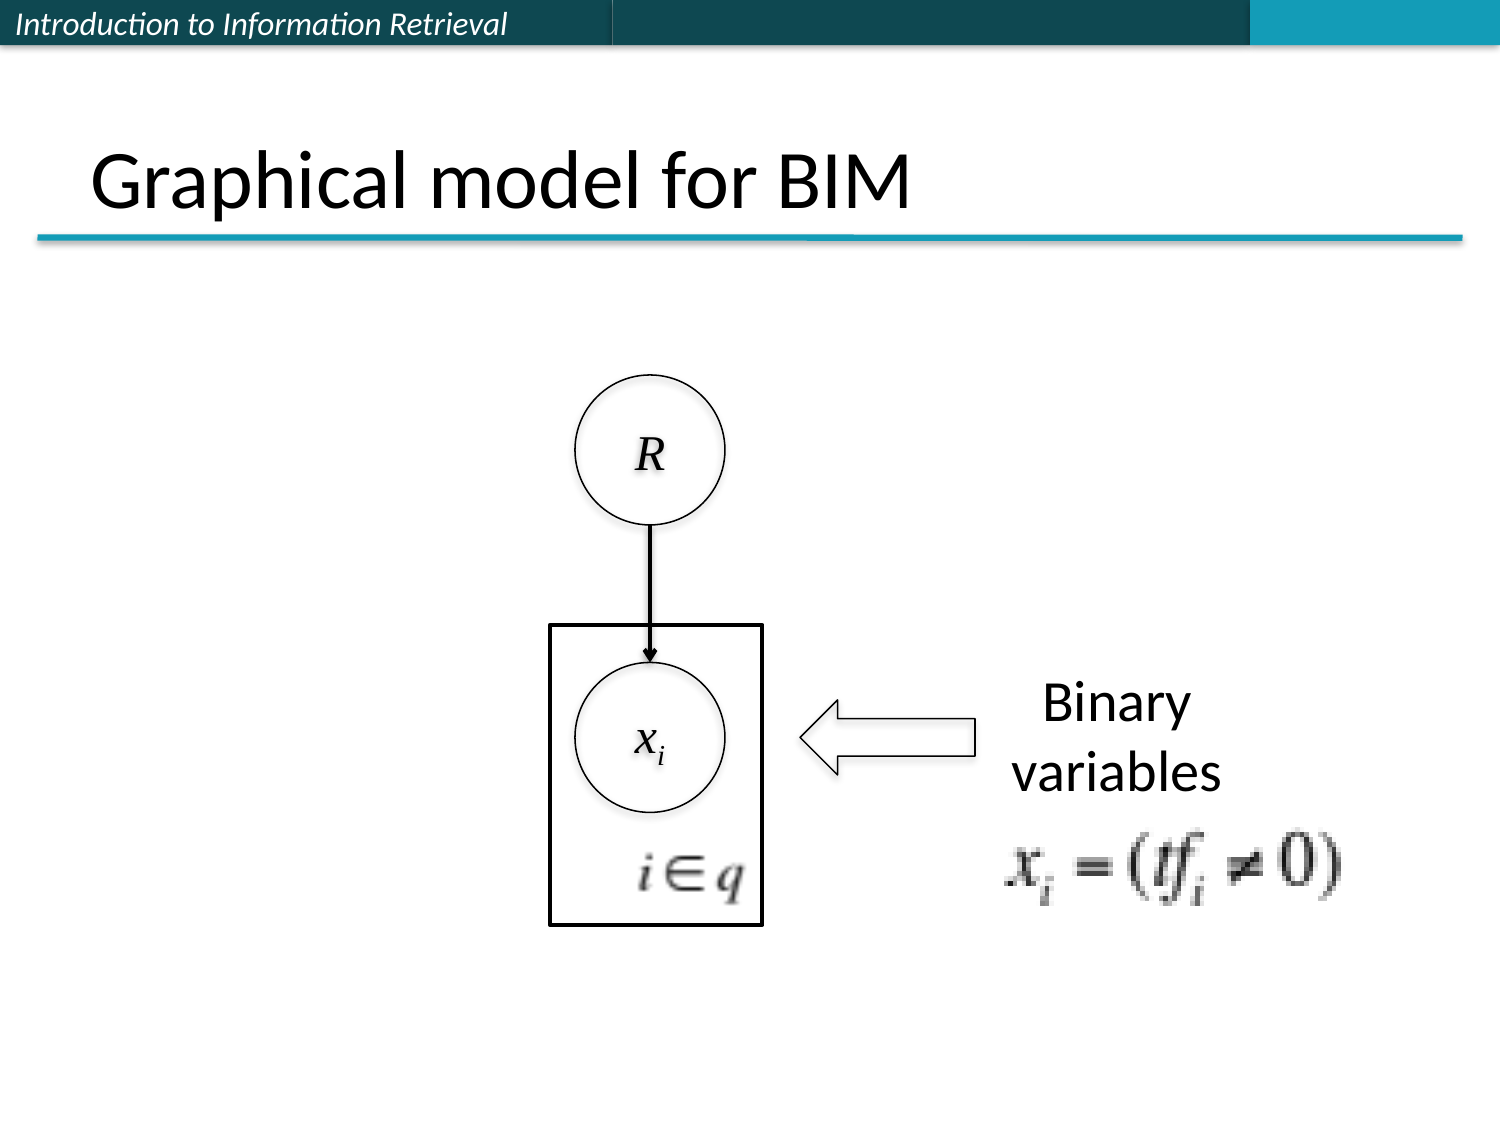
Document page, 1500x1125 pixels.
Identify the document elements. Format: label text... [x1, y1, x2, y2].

text_box [548, 623, 764, 927]
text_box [633, 847, 751, 913]
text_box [994, 813, 1351, 917]
text_box R [574, 374, 726, 526]
title Graphical model for BIM [75, 45, 1425, 233]
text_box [799, 655, 1240, 813]
